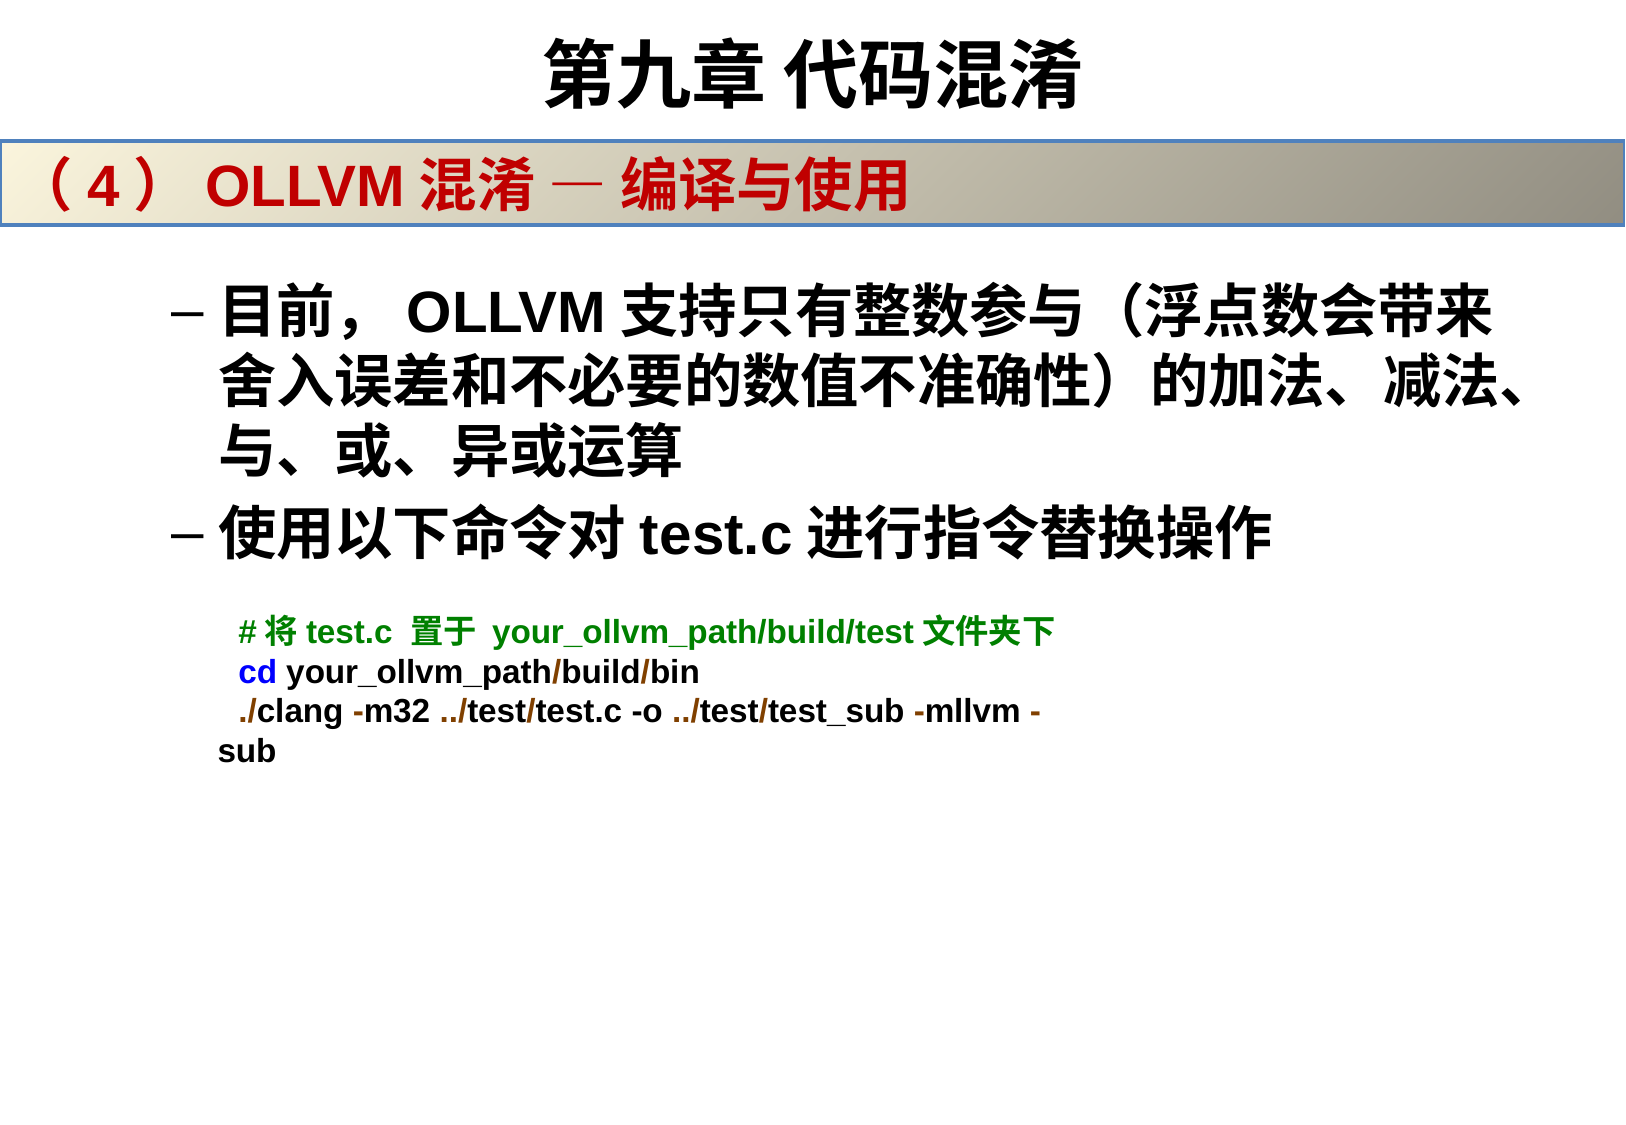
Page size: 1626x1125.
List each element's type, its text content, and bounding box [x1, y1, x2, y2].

title 第九章 代码混淆 [81, 19, 1544, 126]
text_box （4）OLLVM混淆 — 编译与使用 [0, 139, 1625, 227]
text_box #将test.c 置于 your_ollvm_path/build/test文件夹下 cd your_ollvm_path/build/bin ./clang -m32 ../test/test.c -o ../test/test_sub -mllvm -sub [202, 622, 1104, 757]
list 目前，OLLVM支持只有整数参与（浮点数会带来舍入误差和不必要的数值不准确性）的加法、减法、与、或、异或运算 使用以下命令对test.c进行指令替换操作 [81, 267, 1544, 882]
